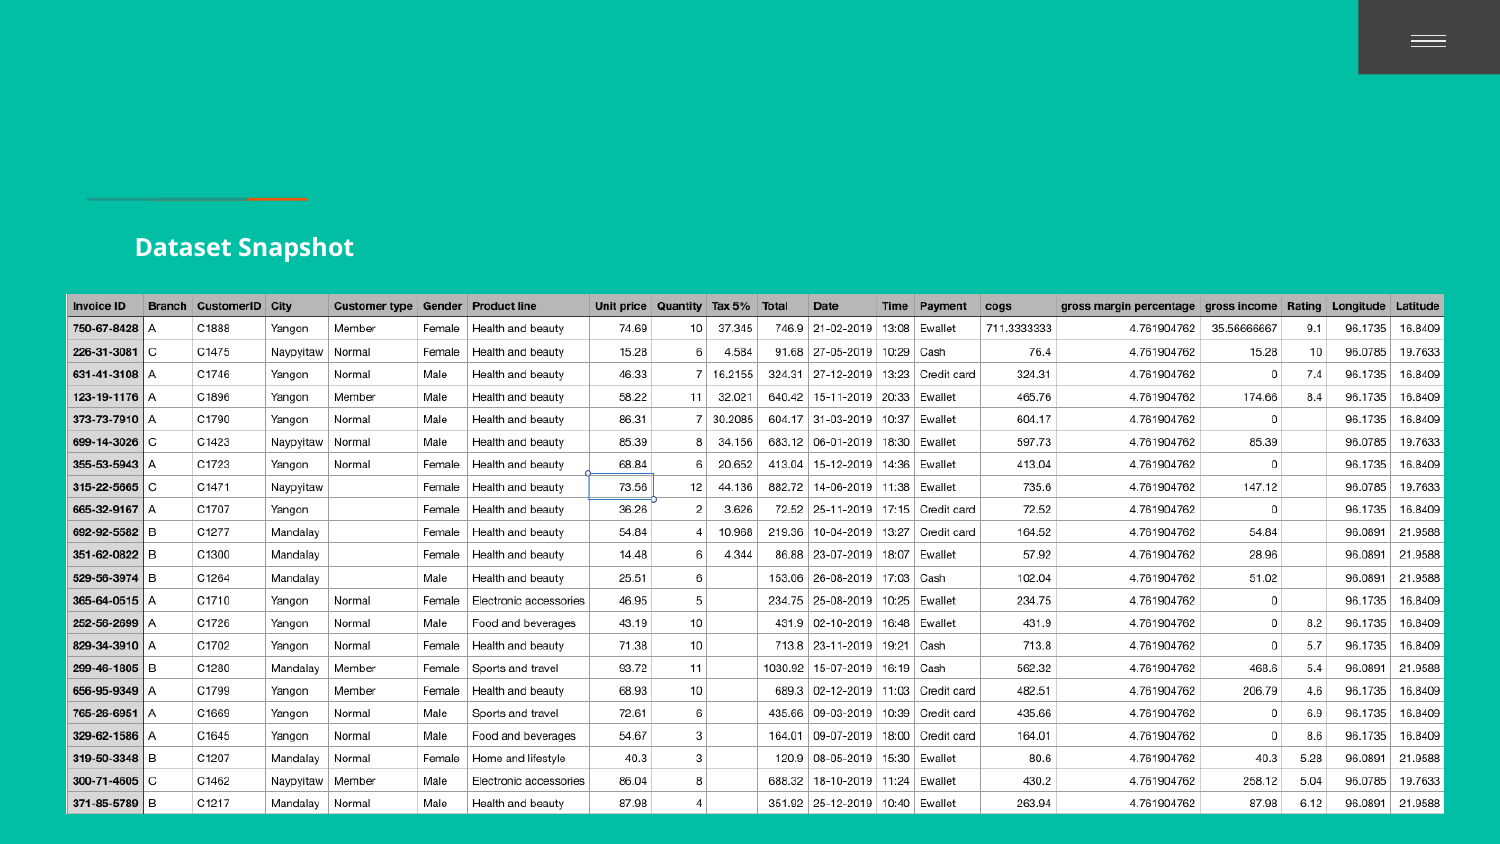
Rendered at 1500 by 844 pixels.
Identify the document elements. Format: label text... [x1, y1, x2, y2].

title Dataset Snapshot [119, 216, 1270, 275]
picture [65, 294, 1445, 815]
